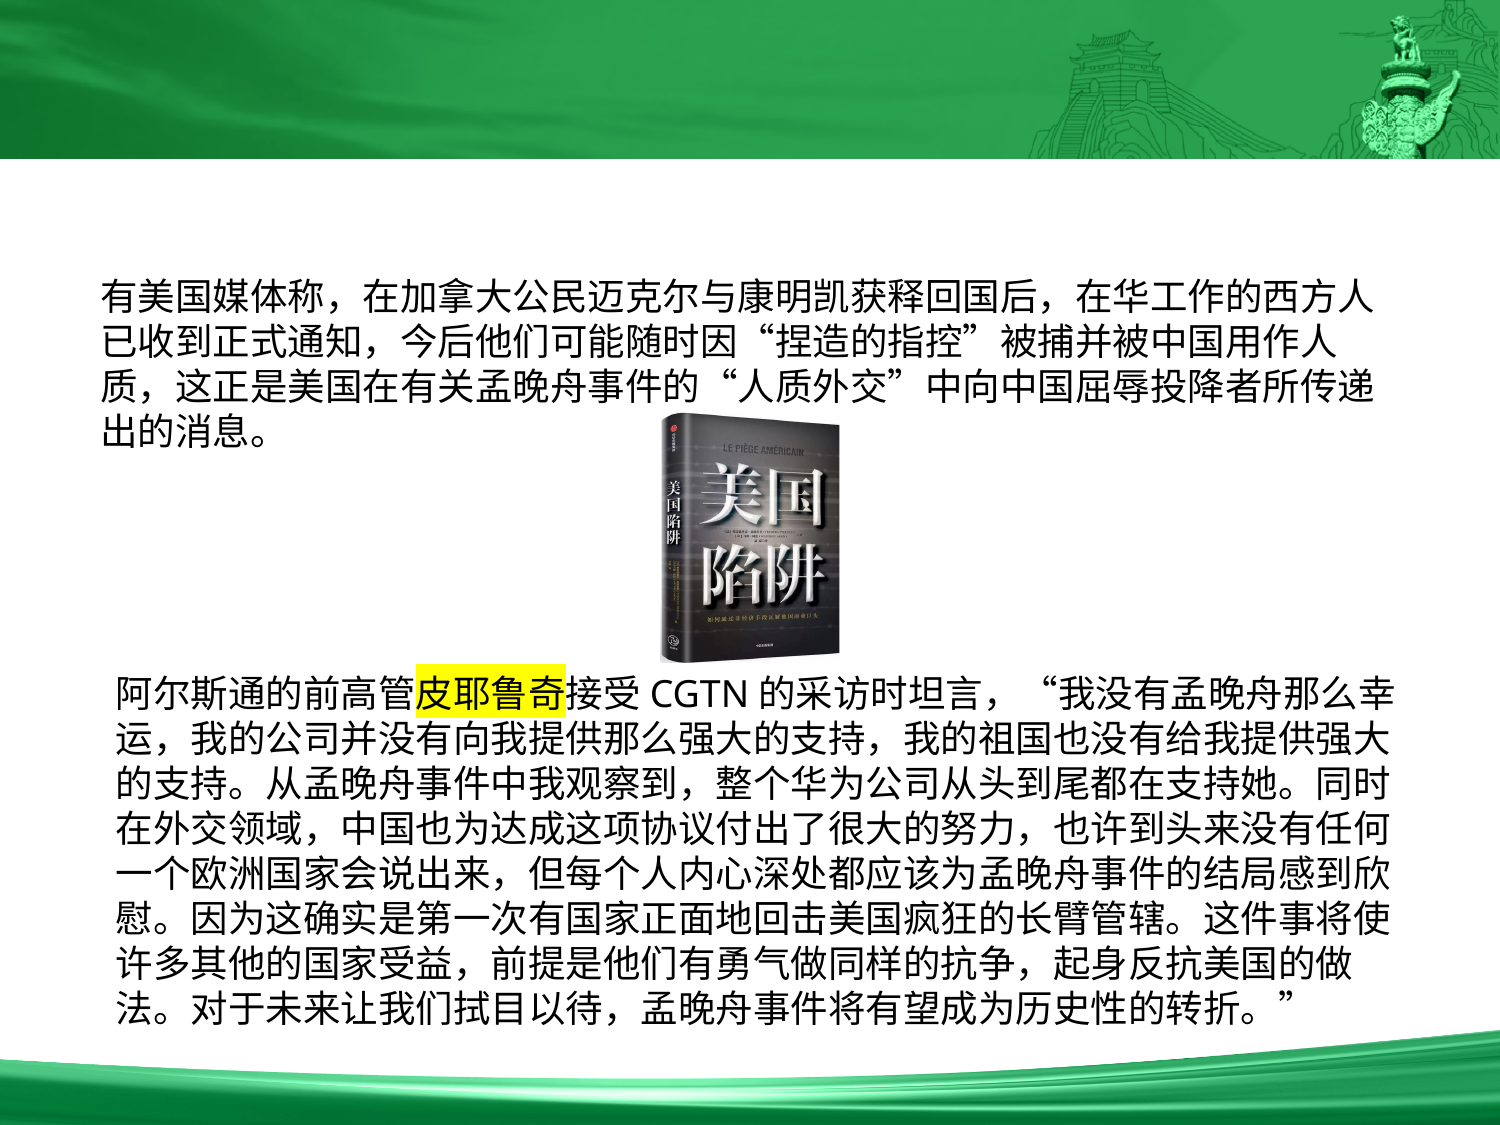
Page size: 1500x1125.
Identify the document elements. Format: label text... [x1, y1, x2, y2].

text_box 有美国媒体称，在加拿大公民迈克尔与康明凯获释回国后，在华工作的西方人已收到正式通知，今后他们可能随时因“捏造的指控”被捕并被中国用作人质，这正是美国在有关孟晚舟事件的“人质外交”中向中国屈辱投降者所传递出的消息。 [85, 265, 1415, 461]
picture [0, 0, 1500, 159]
picture [0, 1027, 1500, 1125]
text_box 阿尔斯通的前高管皮耶鲁奇接受CGTN的采访时坦言，“我没有孟晚舟那么幸运，我的公司并没有向我提供那么强大的支持，我的祖国也没有给我提供强大的支持。从孟晚舟事件中我观察到，整个华为公司从头到尾都在支持她。同时在外交领域，中国也为达成这项协议付出了很大的努力，也许到头来没有任何一个欧洲国家会说出来，但每个人内心深处都应该为孟晚舟事件的结局感到欣慰。因为这确实是第一次有国家正面地回击美国疯狂的长臂管辖。这件事将使许多其他的国家受益，前提是他们有勇气做同样的抗争，起身反抗美国的做法。对于未来让我们拭目以待，孟晚舟事件将有望成为历史性的转折。” [101, 662, 1431, 1038]
picture [660, 411, 840, 663]
